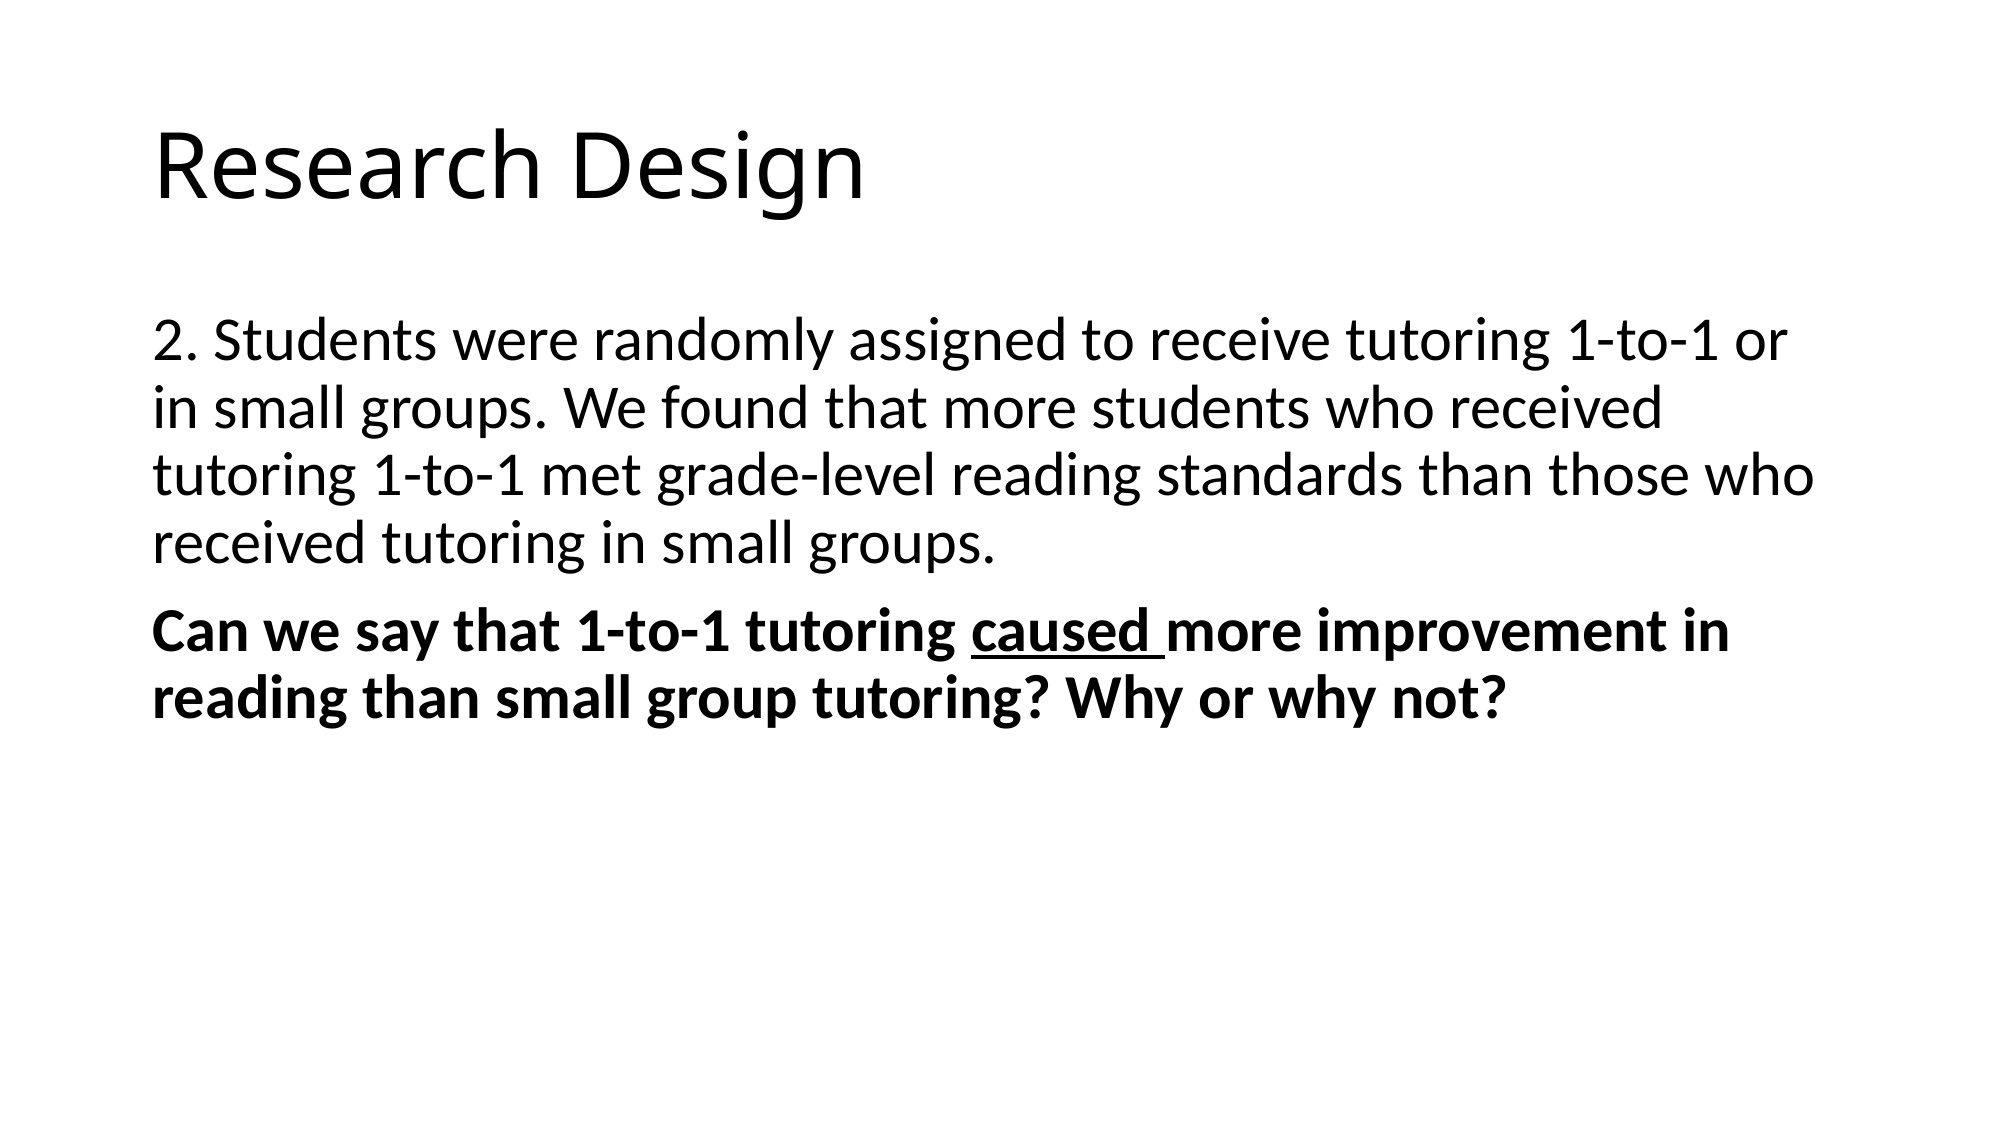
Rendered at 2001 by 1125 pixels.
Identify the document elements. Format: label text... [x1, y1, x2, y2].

list 2. Students were randomly assigned to receive tutoring 1-to-1 or in small groups. We found that more students who received tutoring 1-to-1 met grade-level reading standards than those who received tutoring in small groups. Can we say that 1-to-1 tutoring caused more improvement in reading than small group tutoring? Why or why not? [137, 299, 1863, 1014]
title Research Design [137, 59, 1863, 278]
